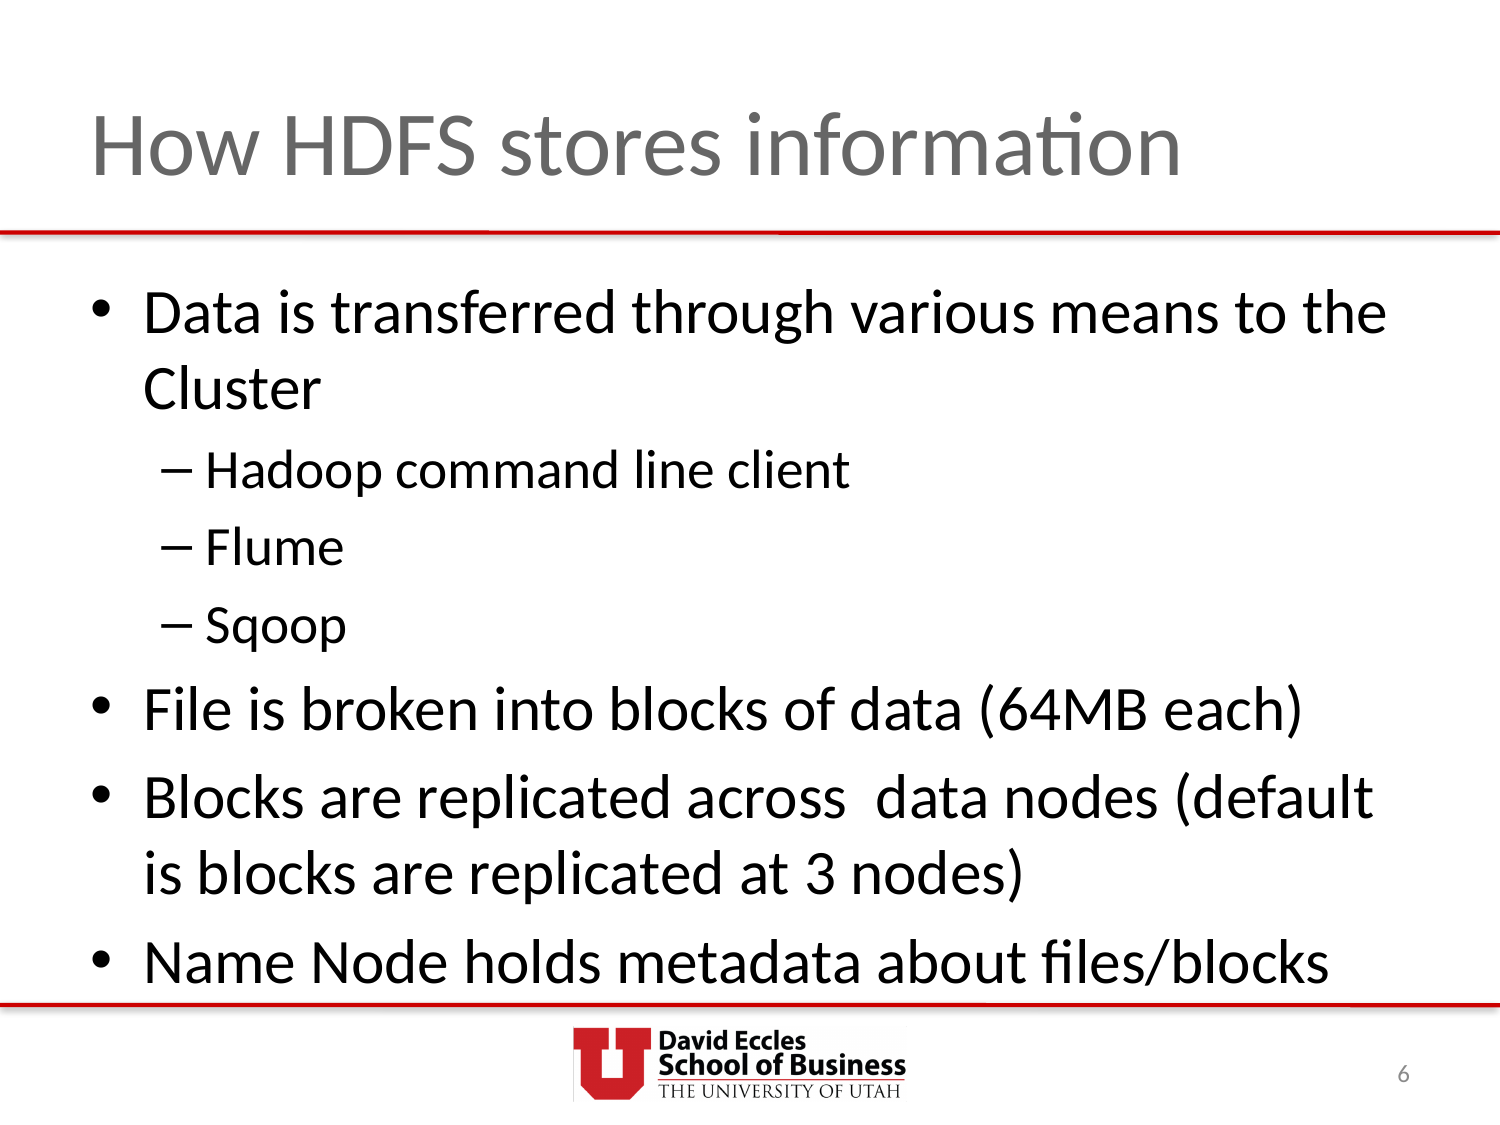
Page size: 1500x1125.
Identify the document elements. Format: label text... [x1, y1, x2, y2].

list Data is transferred through various means to the Cluster Hadoop command line client Flume Sqoop File is broken into blocks of data (64MB each) Blocks are replicated across data nodes (default is blocks are replicated at 3 nodes) Name Node holds metadata about files/blocks [75, 262, 1425, 1005]
title How HDFS stores information [75, 45, 1425, 233]
slide_number 6 [1074, 1042, 1425, 1103]
picture [573, 1026, 907, 1102]
